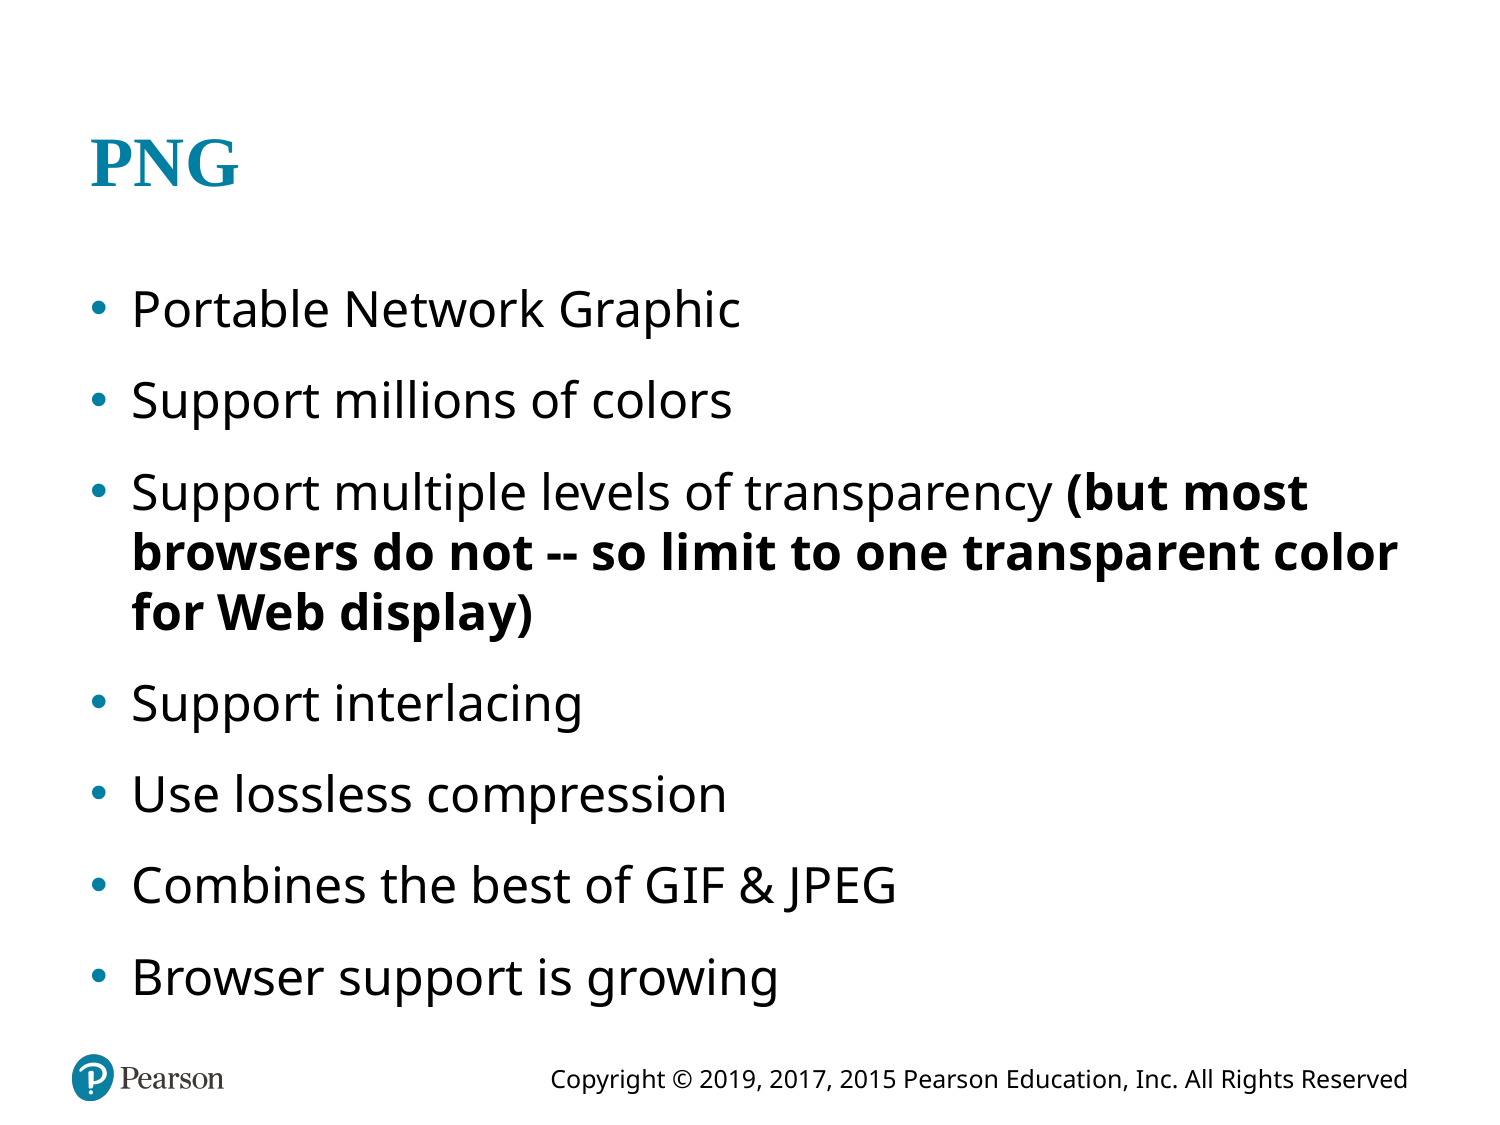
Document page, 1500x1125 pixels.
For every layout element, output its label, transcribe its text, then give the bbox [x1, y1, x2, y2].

title P N G [75, 0, 1425, 216]
picture [72, 1054, 88, 1070]
picture [80, 1063, 106, 1088]
picture [72, 1087, 83, 1101]
list Portable Network Graphic Support millions of colors Support multiple levels of transparency (but most browsers do not -- so limit to one transparent color for Web display) Support interlacing Use lossless compression Combines the best of G I F & J P E G Browser support is growing [75, 262, 1425, 1021]
picture [98, 1054, 224, 1101]
